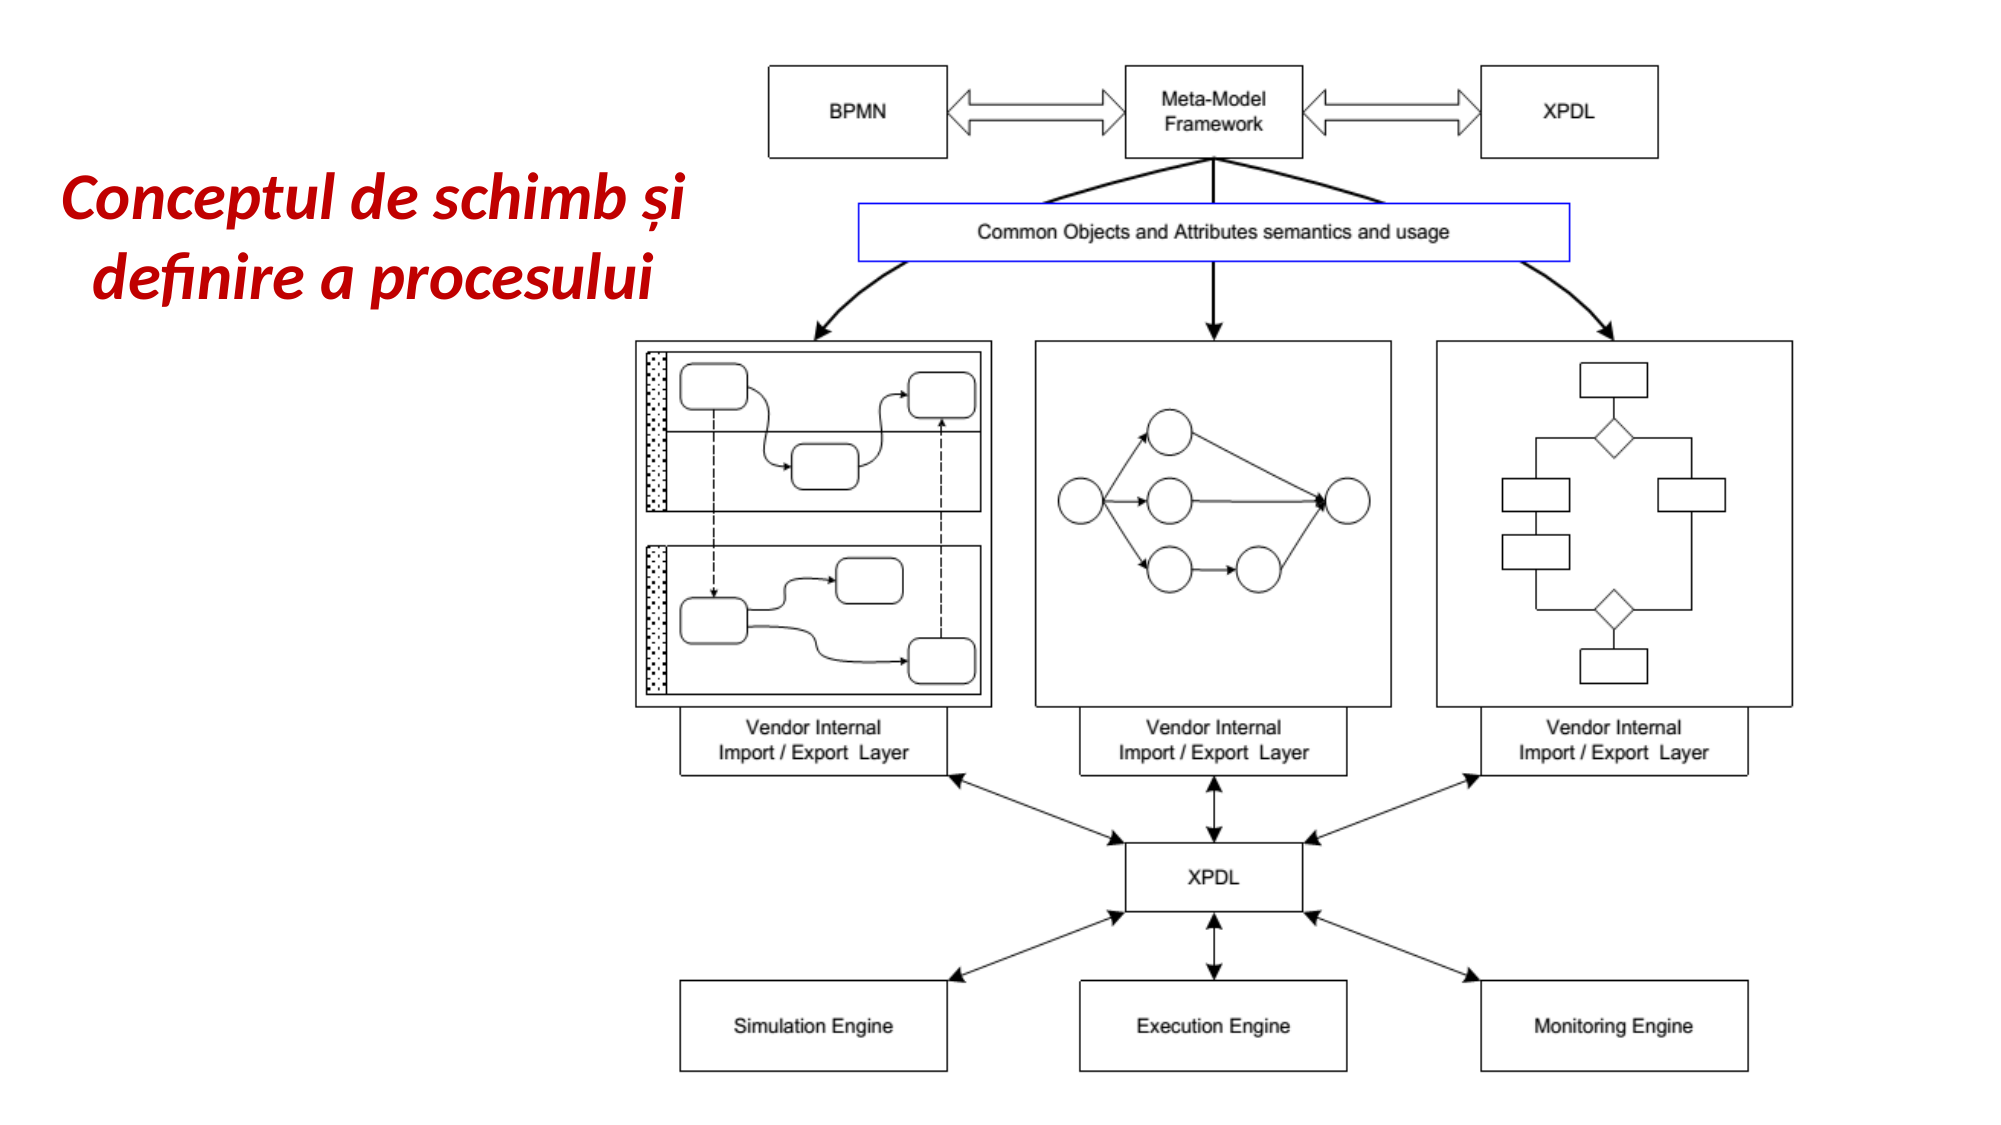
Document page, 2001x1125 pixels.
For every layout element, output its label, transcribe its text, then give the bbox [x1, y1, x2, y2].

text_box Conceptul de schimb și definire a procesului [29, 145, 608, 321]
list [608, 56, 1830, 1091]
